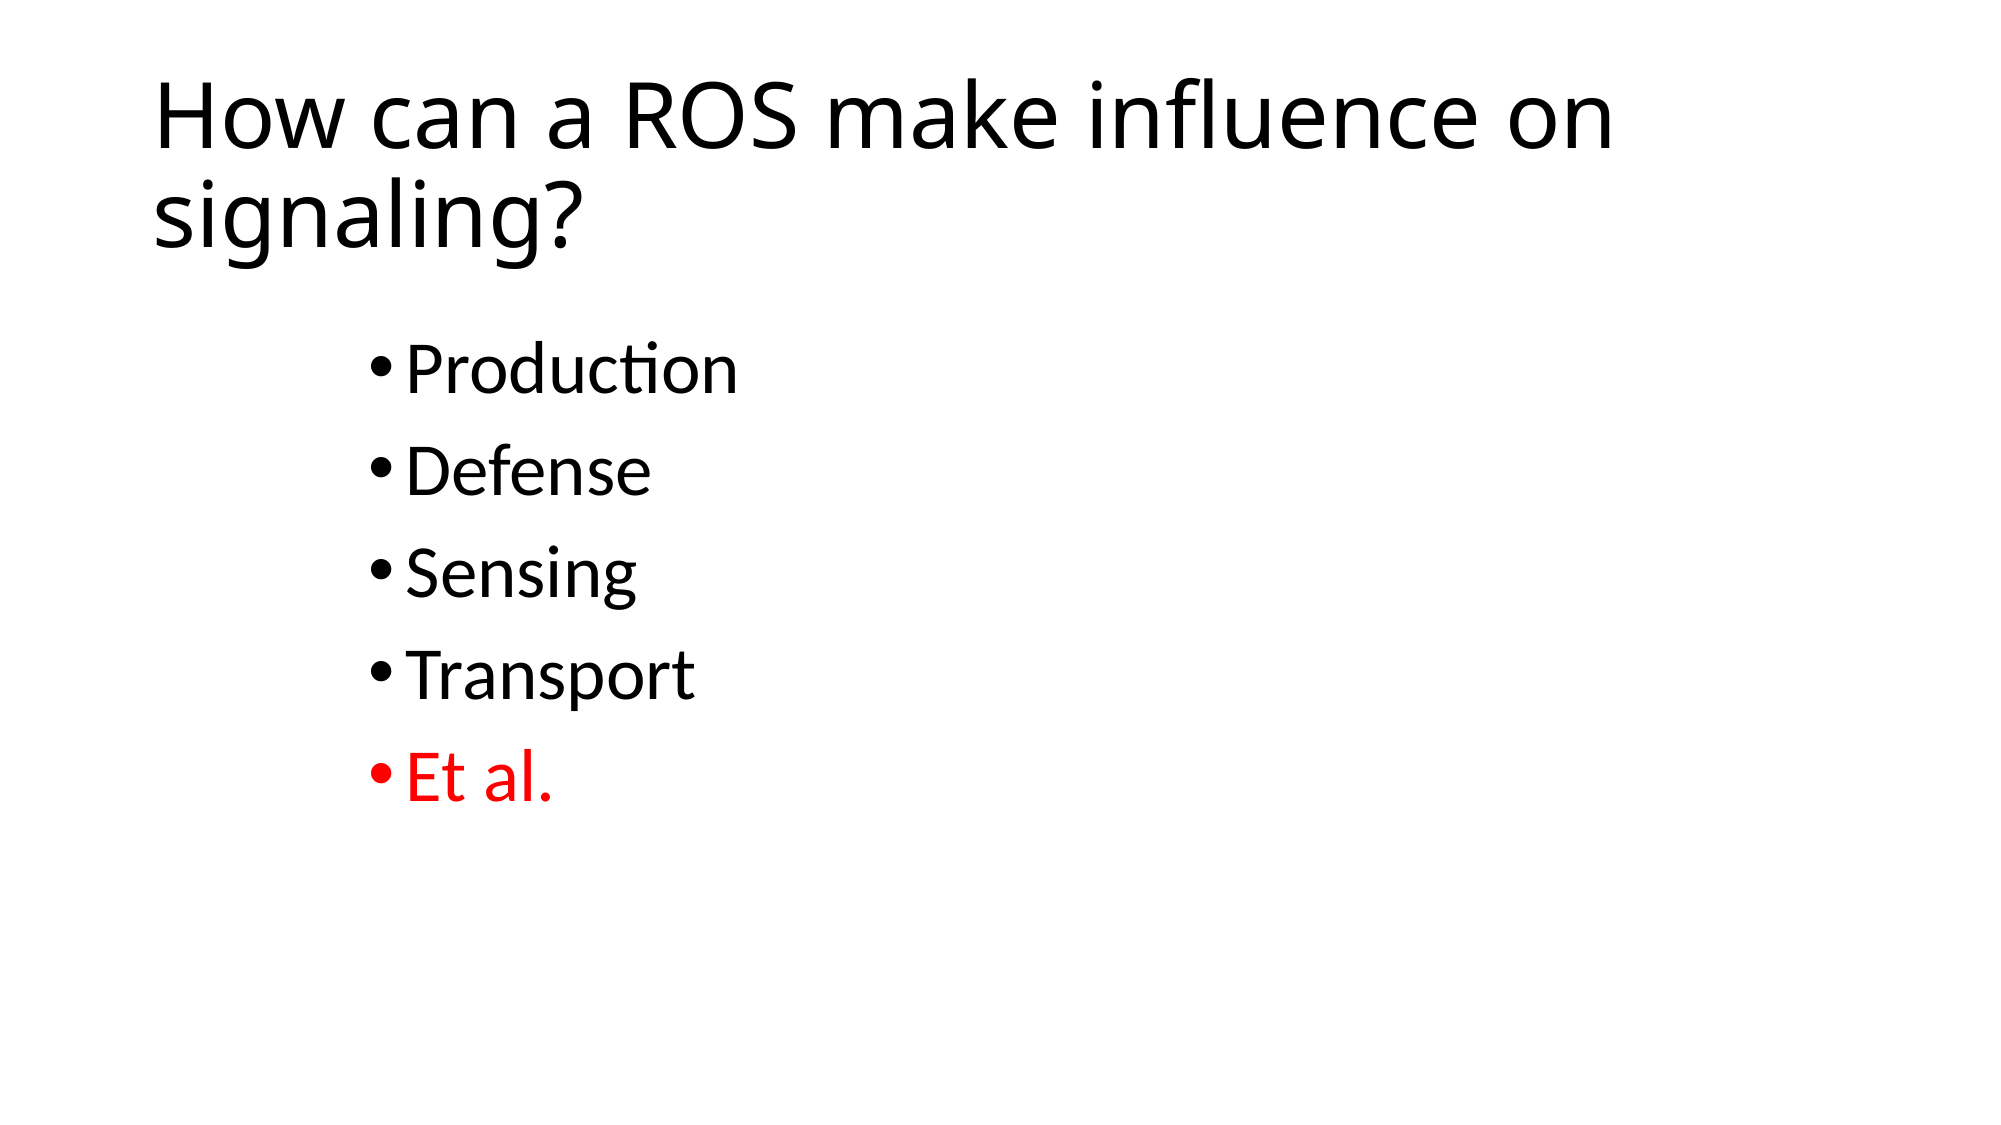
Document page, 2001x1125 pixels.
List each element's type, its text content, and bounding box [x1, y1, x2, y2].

list Production Defense Sensing Transport Et al. [353, 321, 2000, 1036]
title How can a ROS make influence on signaling? [137, 59, 1863, 278]
